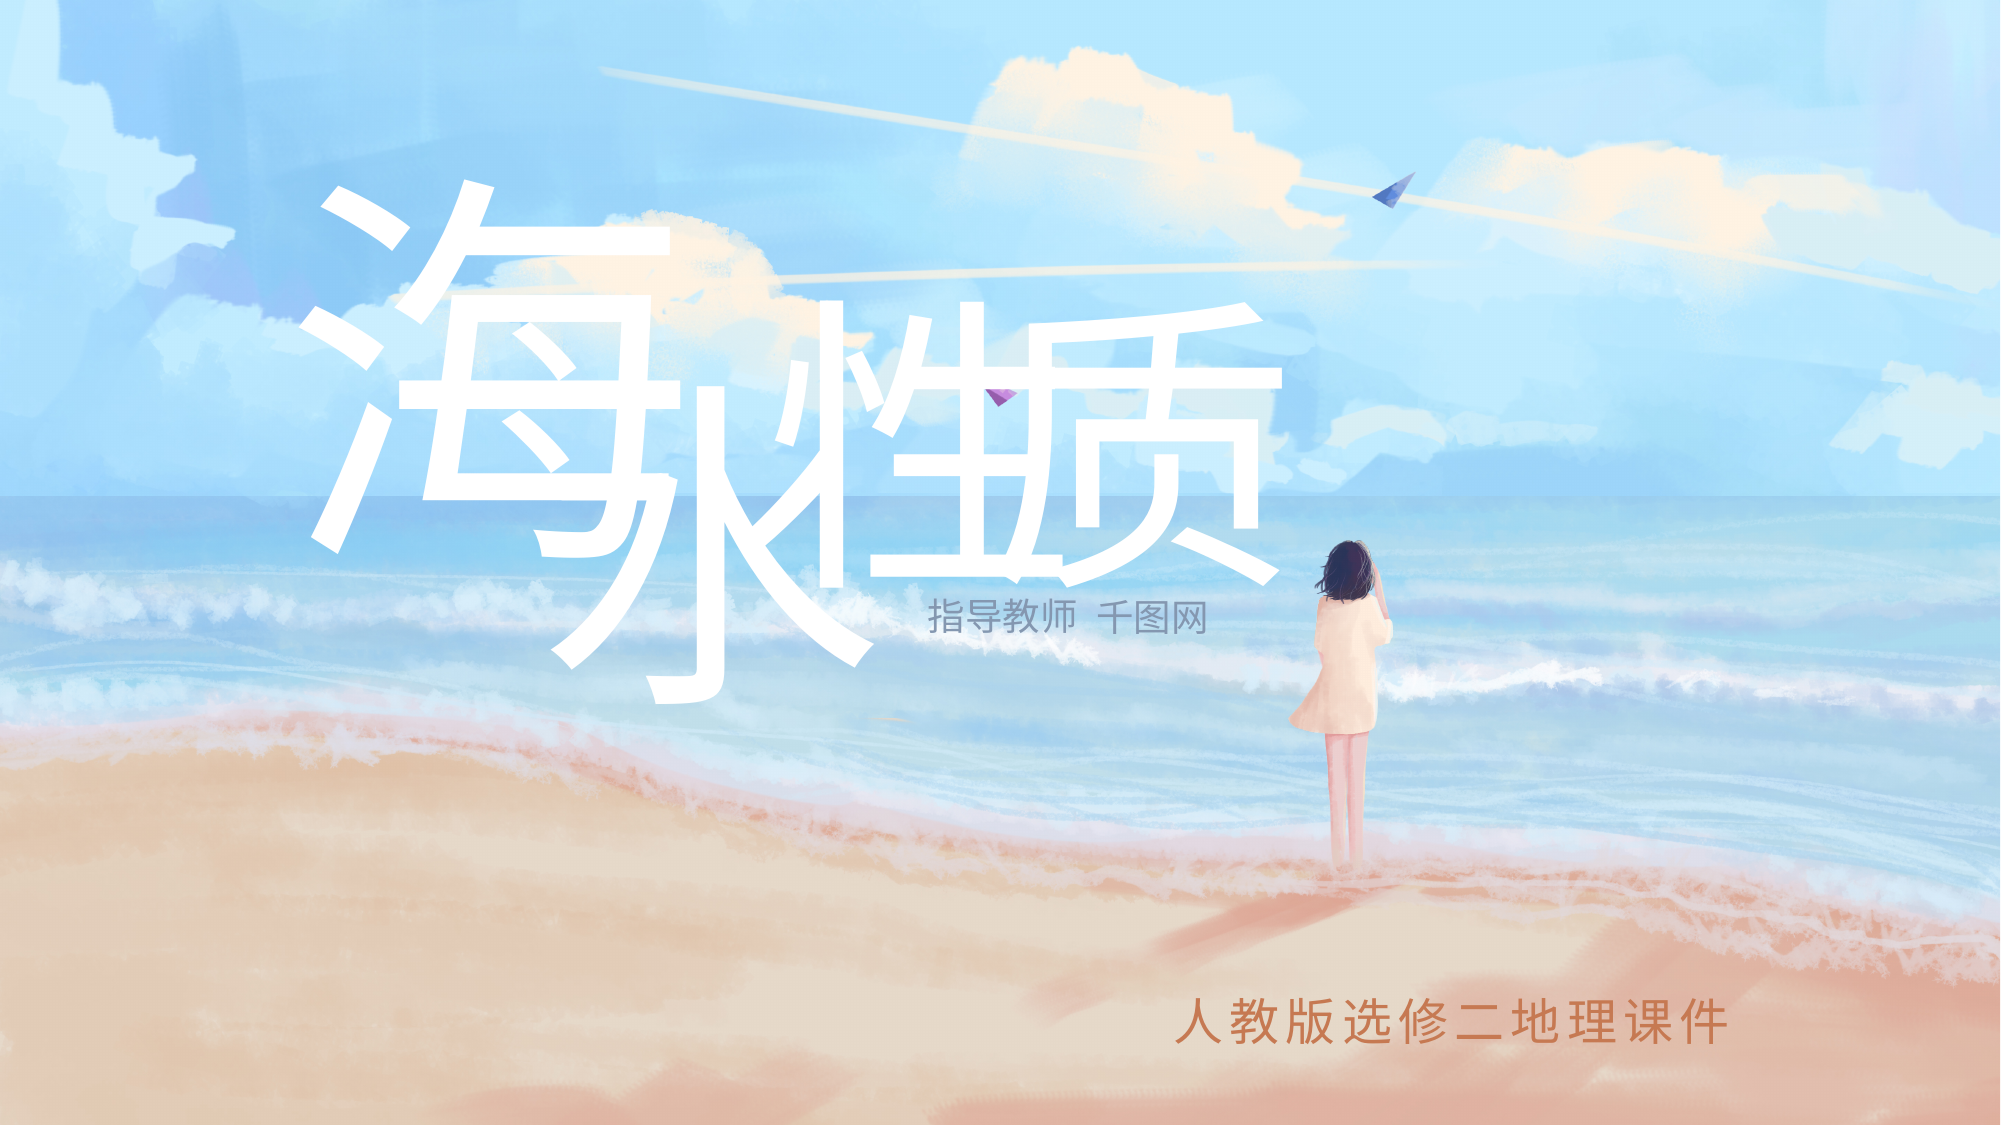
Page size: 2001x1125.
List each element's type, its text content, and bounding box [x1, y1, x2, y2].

text_box 海 [281, 114, 697, 612]
text_box 质 [985, 250, 1298, 626]
picture [0, 0, 2001, 1125]
text_box 人教版选修二地理课件 [1158, 982, 1745, 1058]
text_box 水 [537, 330, 884, 746]
text_box 性 [766, 250, 985, 626]
